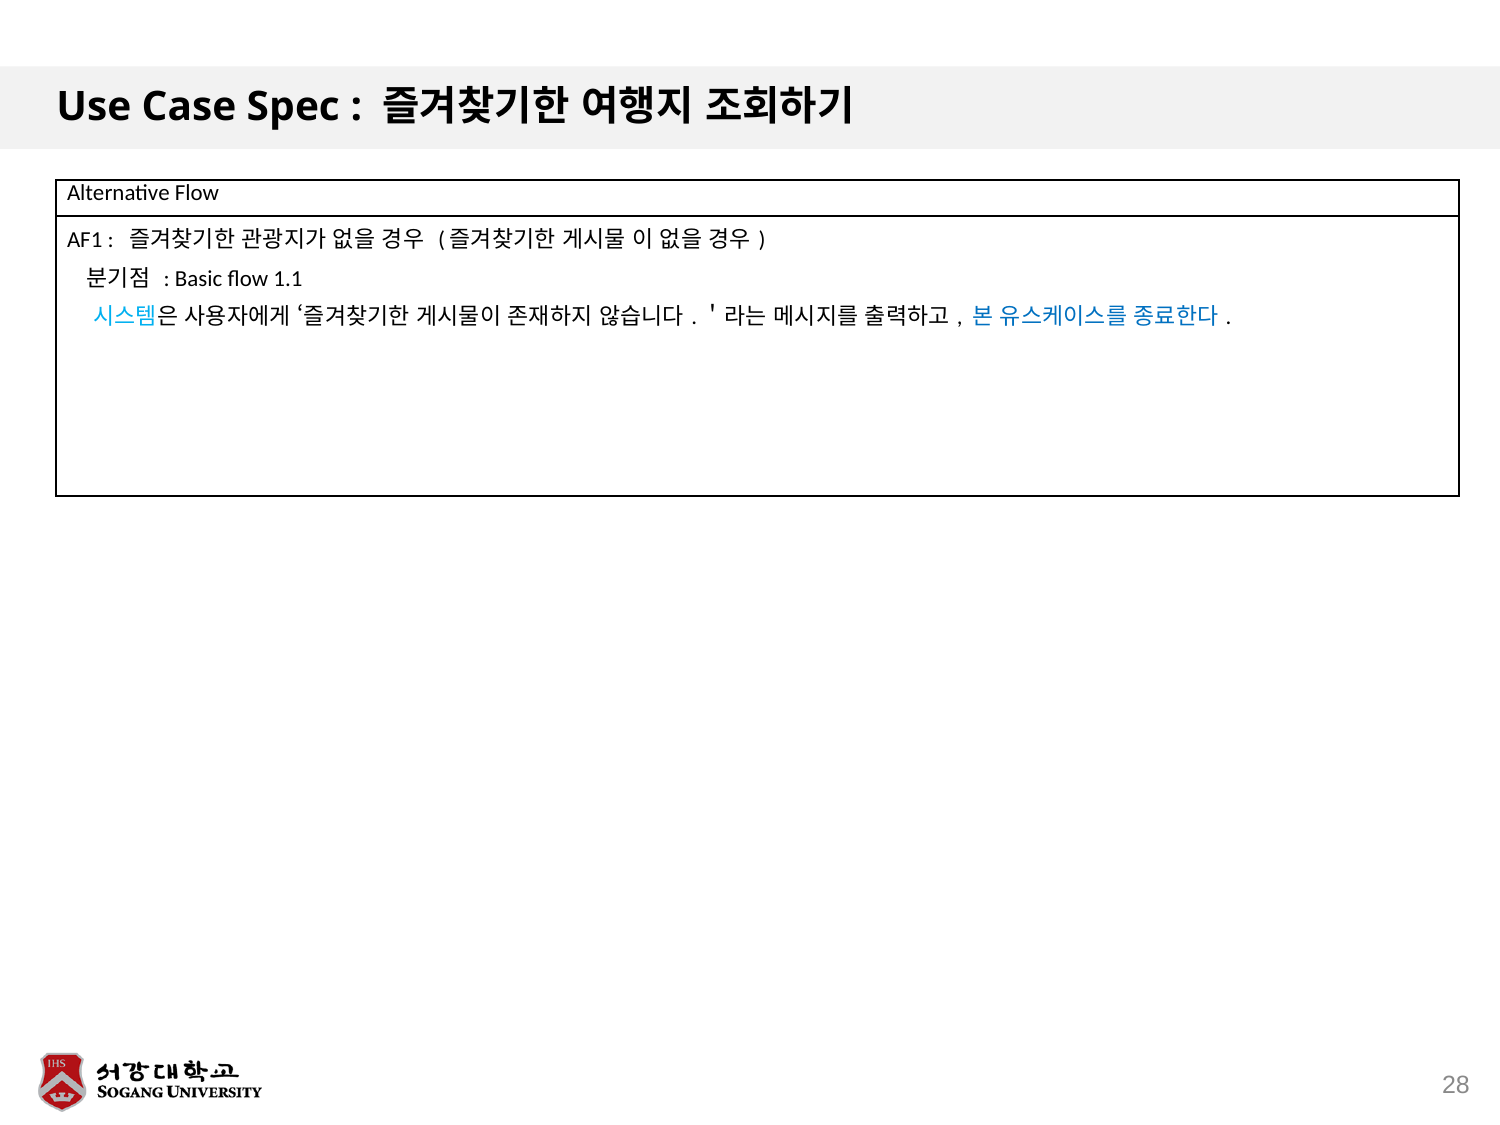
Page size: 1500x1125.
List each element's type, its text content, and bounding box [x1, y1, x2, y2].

title Use Case Spec : 즐겨찾기한 여행지 조회하기 [41, 64, 1459, 149]
table_cell AF1 : 즐겨찾기한 관광지가 없을 경우 (즐겨찾기한 게시물 이 없을 경우) 분기점 : Basic flow 1.1 시스템은 사용자에게 ‘즐겨찾기한 게시물이 존재하지 않습니다.＇라는 메시지를 출력하고, 본 유스케이스를 종료한다. [57, 217, 1458, 495]
picture [0, 1031, 294, 1125]
slide_number 28 [1147, 1053, 1485, 1114]
table_header Alternative Flow [57, 181, 1458, 215]
